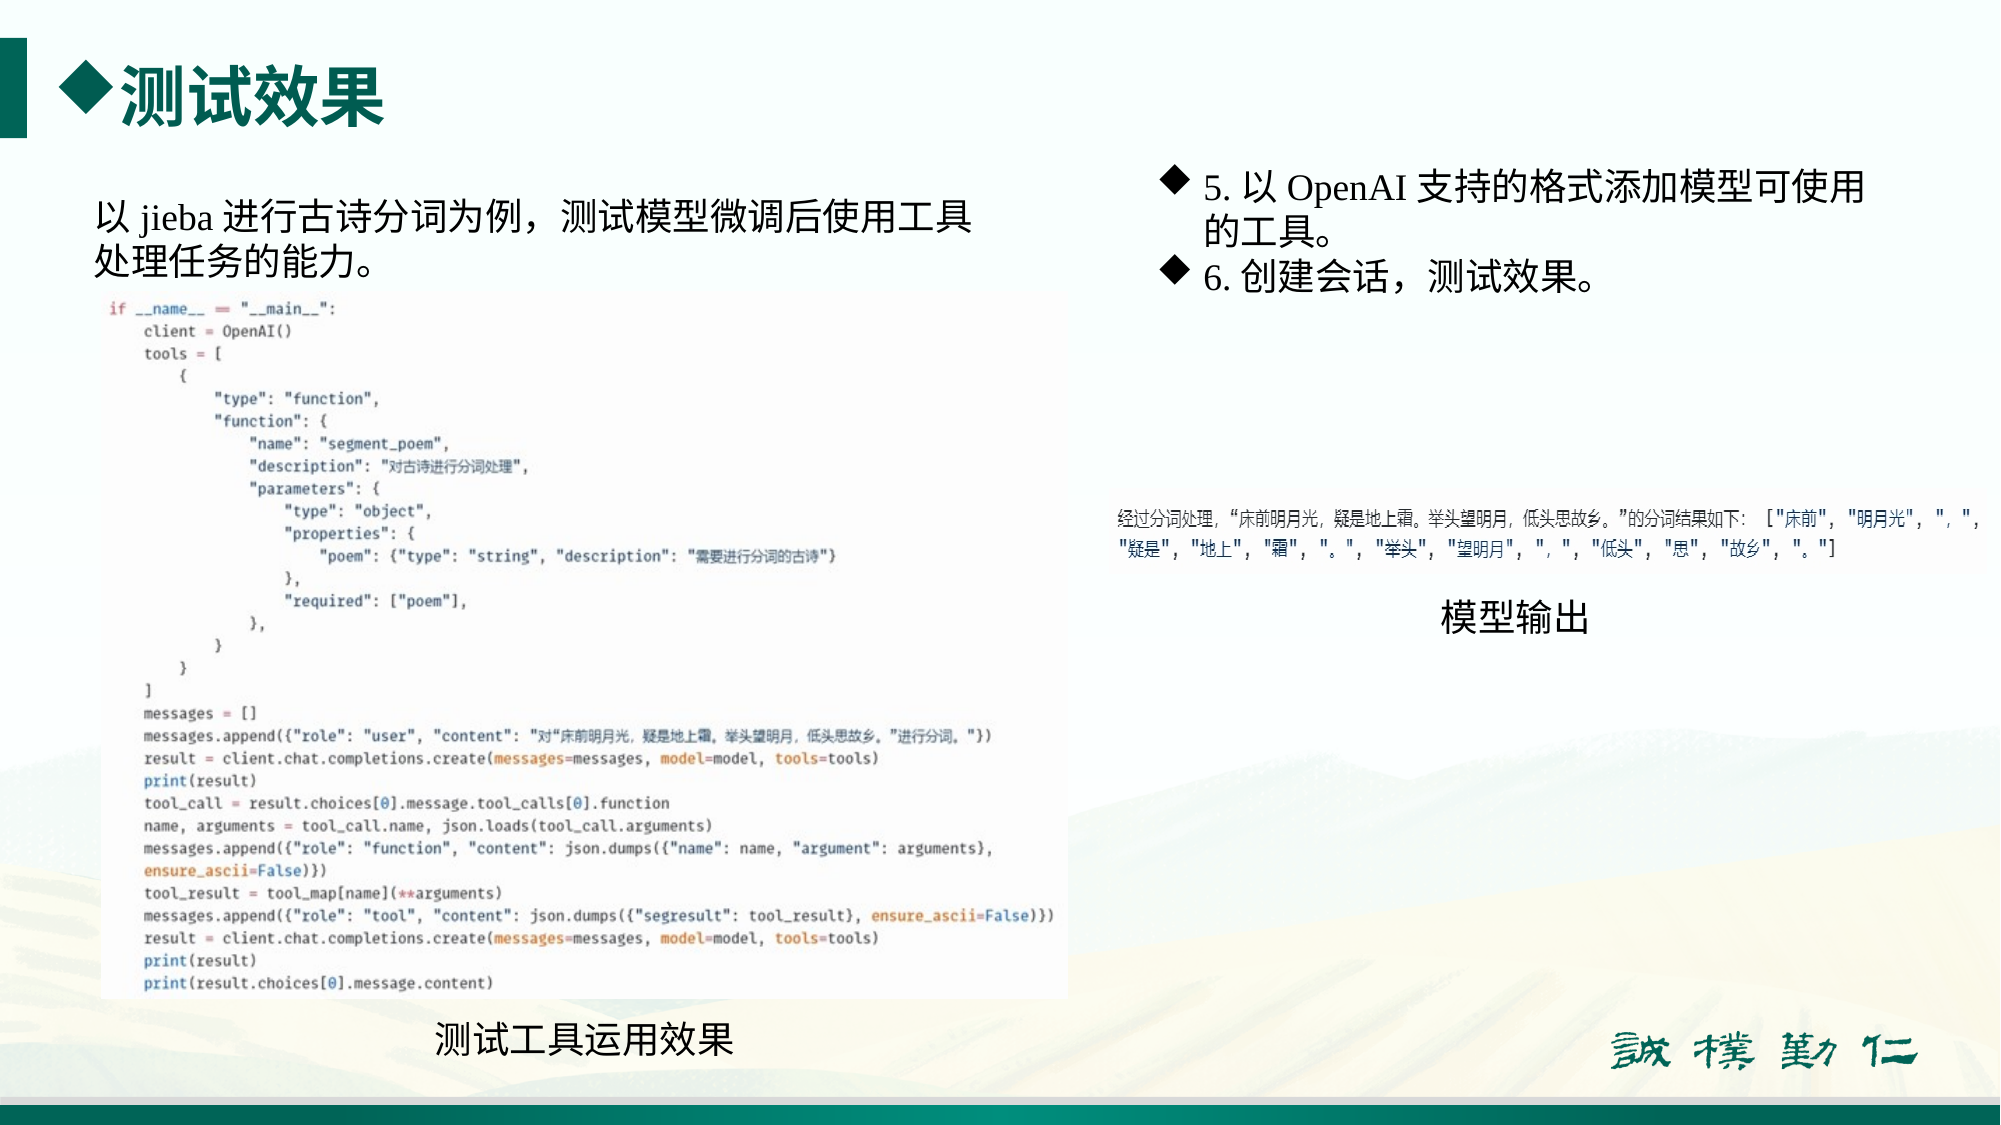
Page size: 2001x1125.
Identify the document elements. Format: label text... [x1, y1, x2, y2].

title 测试效果 [38, 55, 406, 144]
text_box 以jieba进行古诗分词为例，测试模型微调后使用工具处理任务的能力。 [79, 185, 1024, 291]
text_box 测试工具运用效果 [298, 1008, 871, 1069]
picture [1611, 1017, 1918, 1084]
picture [101, 291, 1068, 1000]
text_box 模型输出 [1229, 586, 1802, 646]
picture [1109, 488, 1987, 574]
text_box 5.以OpenAI支持的格式添加模型可使用的工具。 6.创建会话，测试效果。 [1141, 155, 1890, 305]
